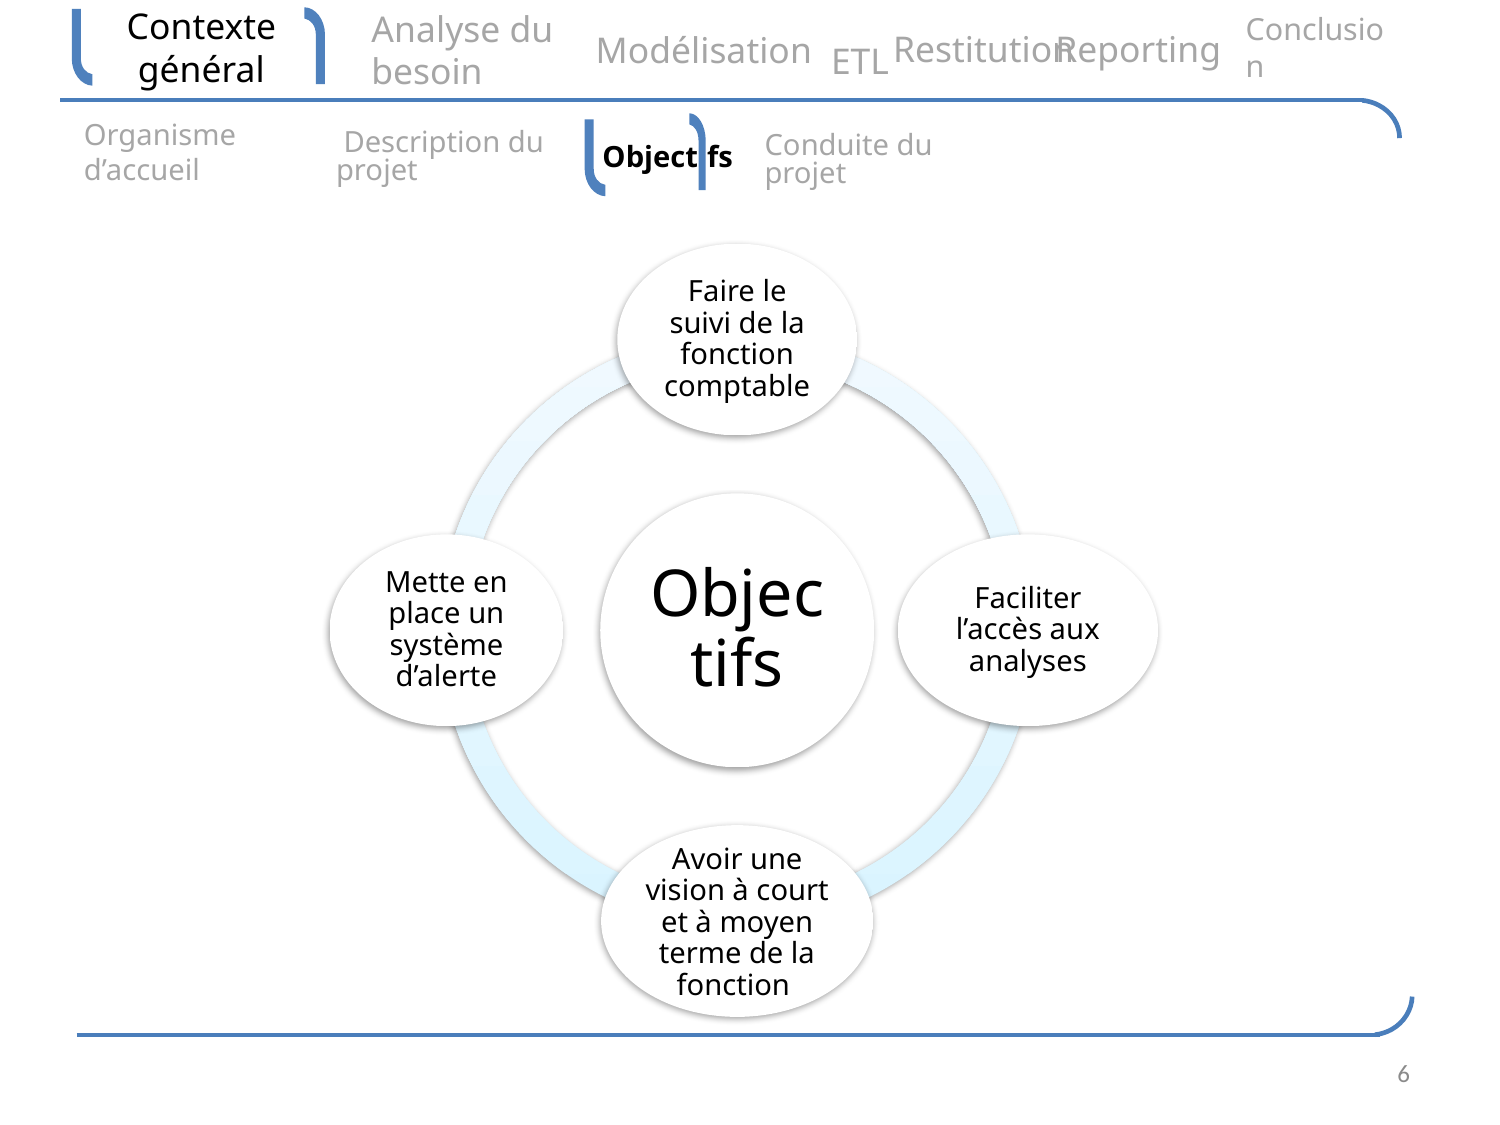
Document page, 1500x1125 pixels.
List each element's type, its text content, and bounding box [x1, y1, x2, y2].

text_box [698, 185, 706, 191]
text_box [71, 6, 1395, 102]
text_box [588, 185, 606, 197]
text_box Conduite du projet [764, 185, 979, 195]
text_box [76, 955, 1413, 1036]
slide_number 6 [1074, 1042, 1425, 1103]
text_box Objectifs [606, 185, 764, 193]
text_box Description du projet [336, 185, 550, 192]
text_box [59, 99, 1400, 177]
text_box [16, 243, 1471, 1018]
